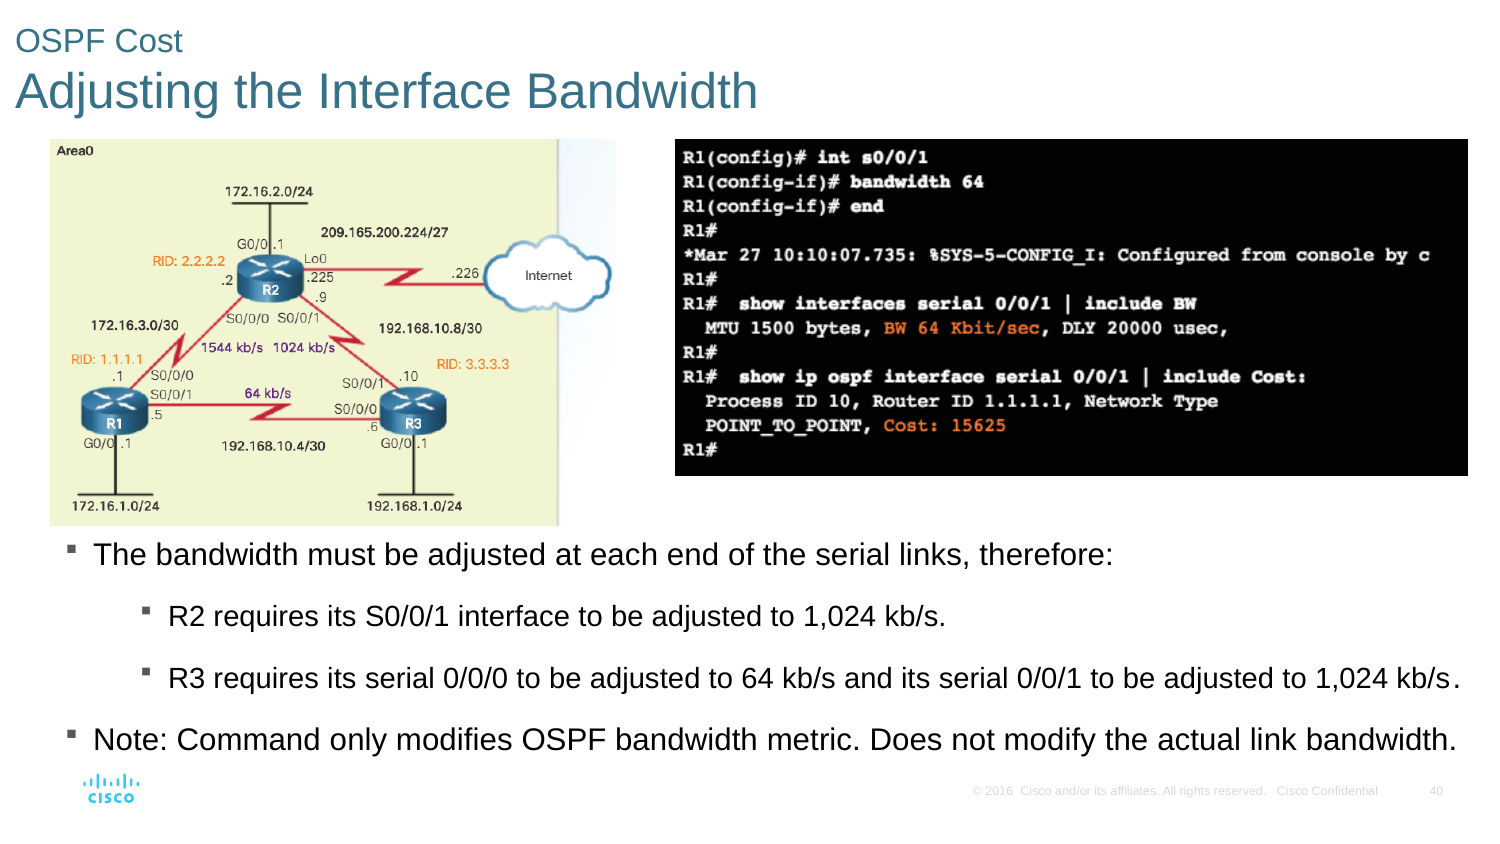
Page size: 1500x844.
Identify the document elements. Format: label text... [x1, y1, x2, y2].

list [675, 138, 1469, 476]
text_box The bandwidth must be adjusted at each end of the serial links, therefore: R2 requires its S0/0/1 interface to be adjusted to 1,024 kb/s. R3 requires its serial 0/0/0 to be adjusted to 64 kb/s and its serial 0/0/1 to be adjusted to 1,024 kb/s. Note: Command only modifies OSPF bandwidth metric. Does not modify the actual link bandwidth. [50, 527, 1500, 765]
title OSPF Cost Adjusting the Interface Bandwidth [0, 6, 1500, 131]
picture [50, 138, 616, 526]
